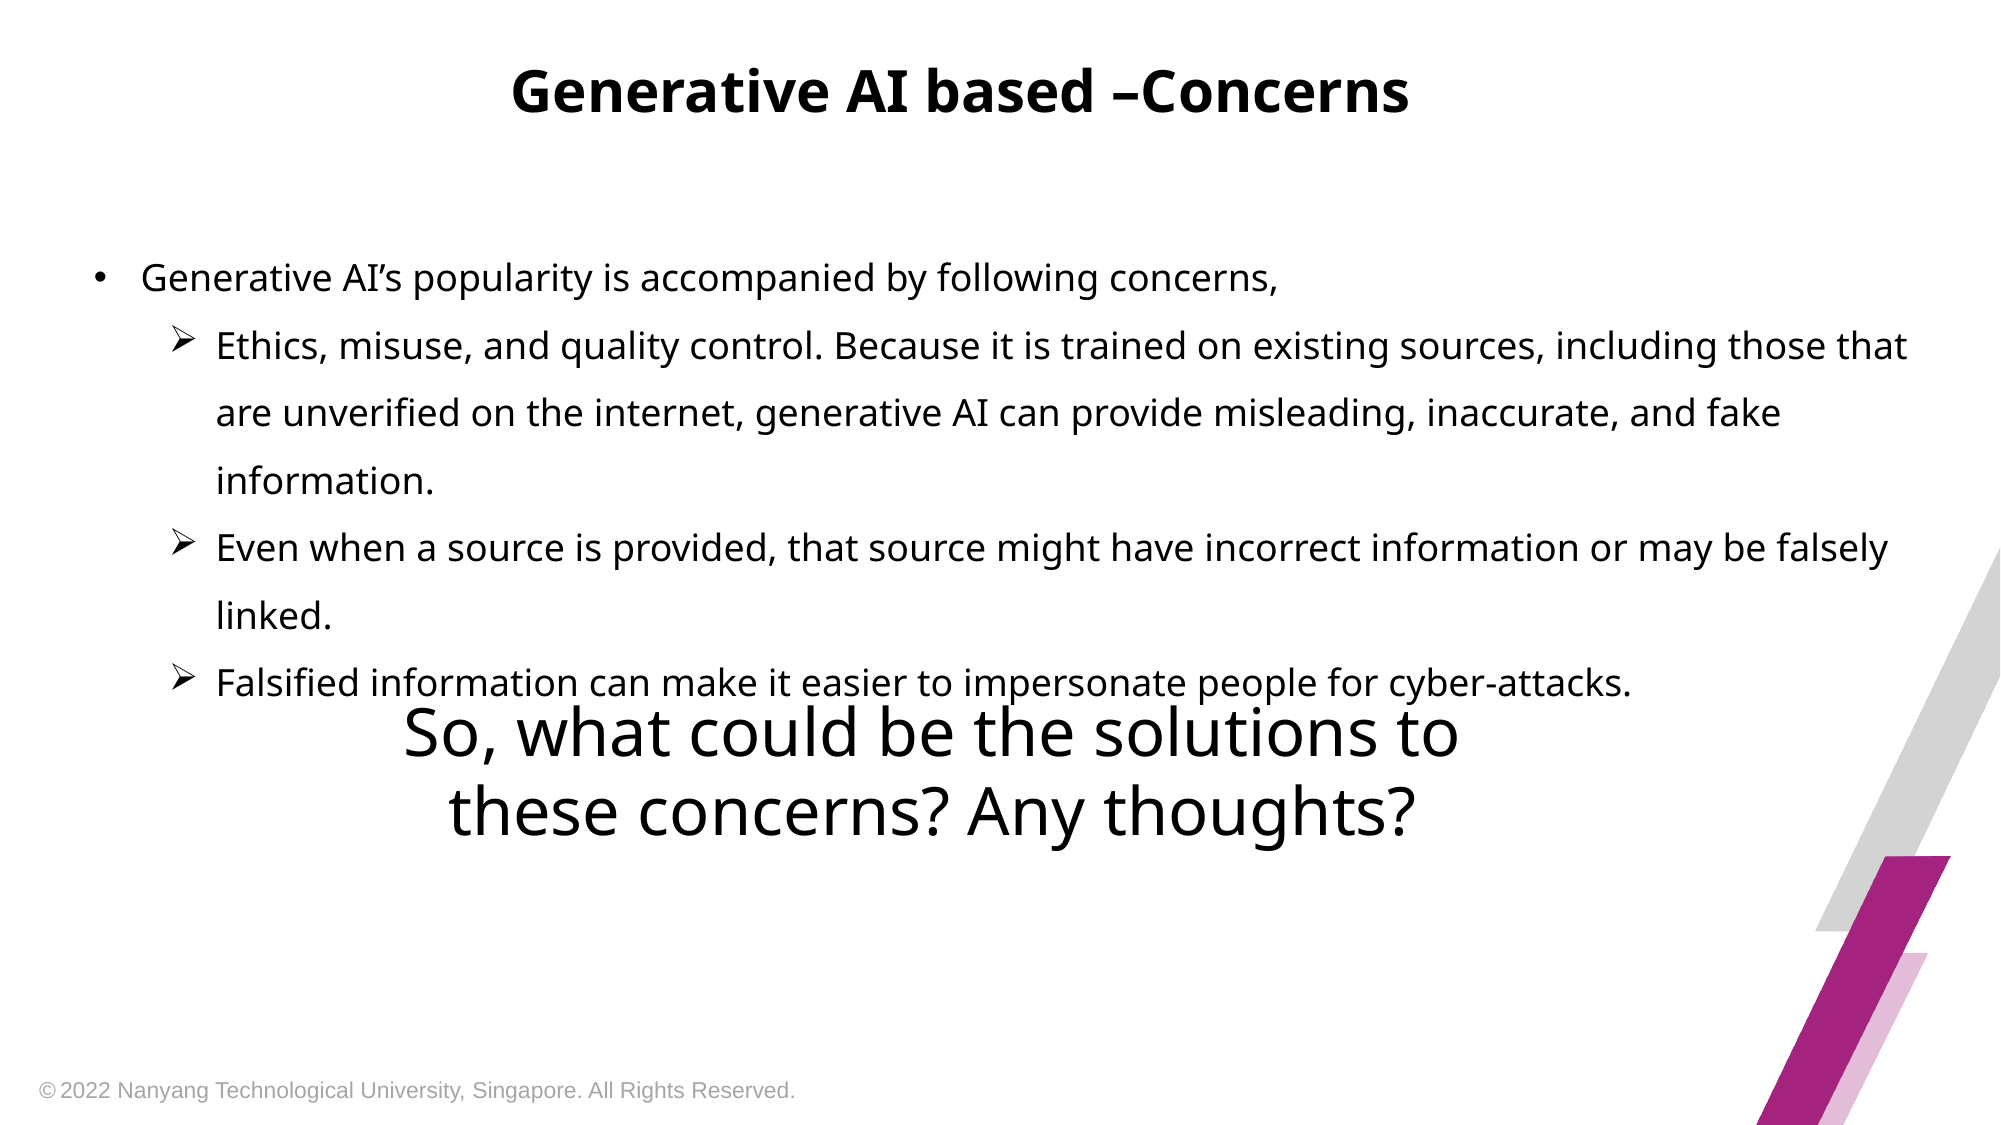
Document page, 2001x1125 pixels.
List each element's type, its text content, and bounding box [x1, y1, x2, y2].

text_box Generative AI’s popularity is accompanied by following concerns, Ethics, misuse, and quality control. Because it is trained on existing sources, including those that are unverified on the internet, generative AI can provide misleading, inaccurate, and fake information. Even when a source is provided, that source might have incorrect information or may be falsely linked. Falsified information can make it easier to impersonate people for cyber-attacks. [78, 224, 1947, 712]
text_box So, what could be the solutions to these concerns? Any thoughts? [337, 681, 1529, 857]
picture [1676, 505, 2001, 1125]
text_box Generative AI based –Concerns [22, 53, 1914, 137]
